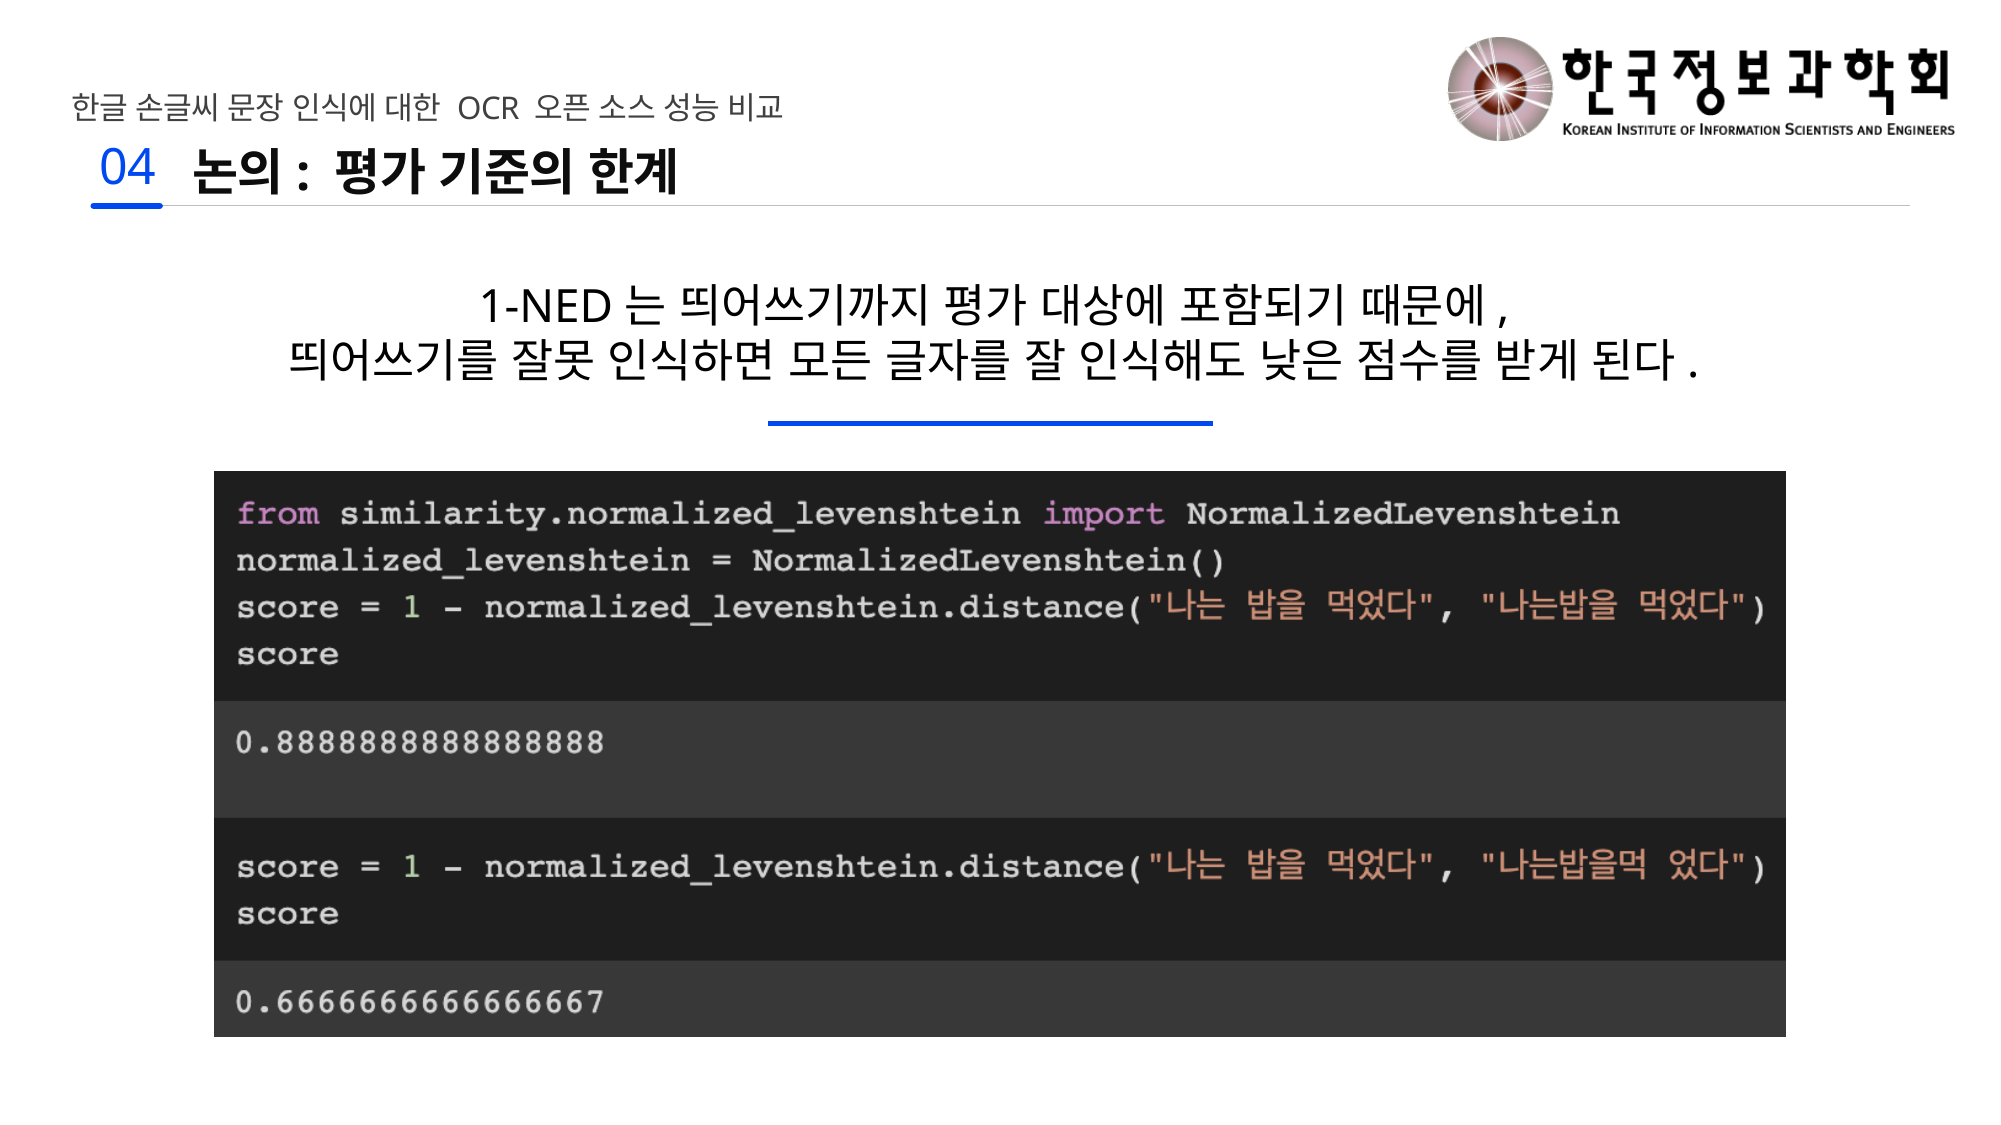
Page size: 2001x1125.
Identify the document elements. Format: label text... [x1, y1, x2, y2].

text_box 1-NED는 띄어쓰기까지 평가 대상에 포함되기 때문에, 띄어쓰기를 잘못 인식하면 모든 글자를 잘 인식해도 낮은 점수를 받게 된다. [209, 269, 1791, 395]
picture [214, 471, 1786, 1038]
text_box 04 [99, 134, 157, 195]
text_box 한글 손글씨 문장 인식에 대한 OCR 오픈 소스 성능 비교 [71, 88, 785, 126]
picture [1446, 36, 1955, 141]
text_box 논의: 평가 기준의 한계 [192, 140, 1447, 201]
